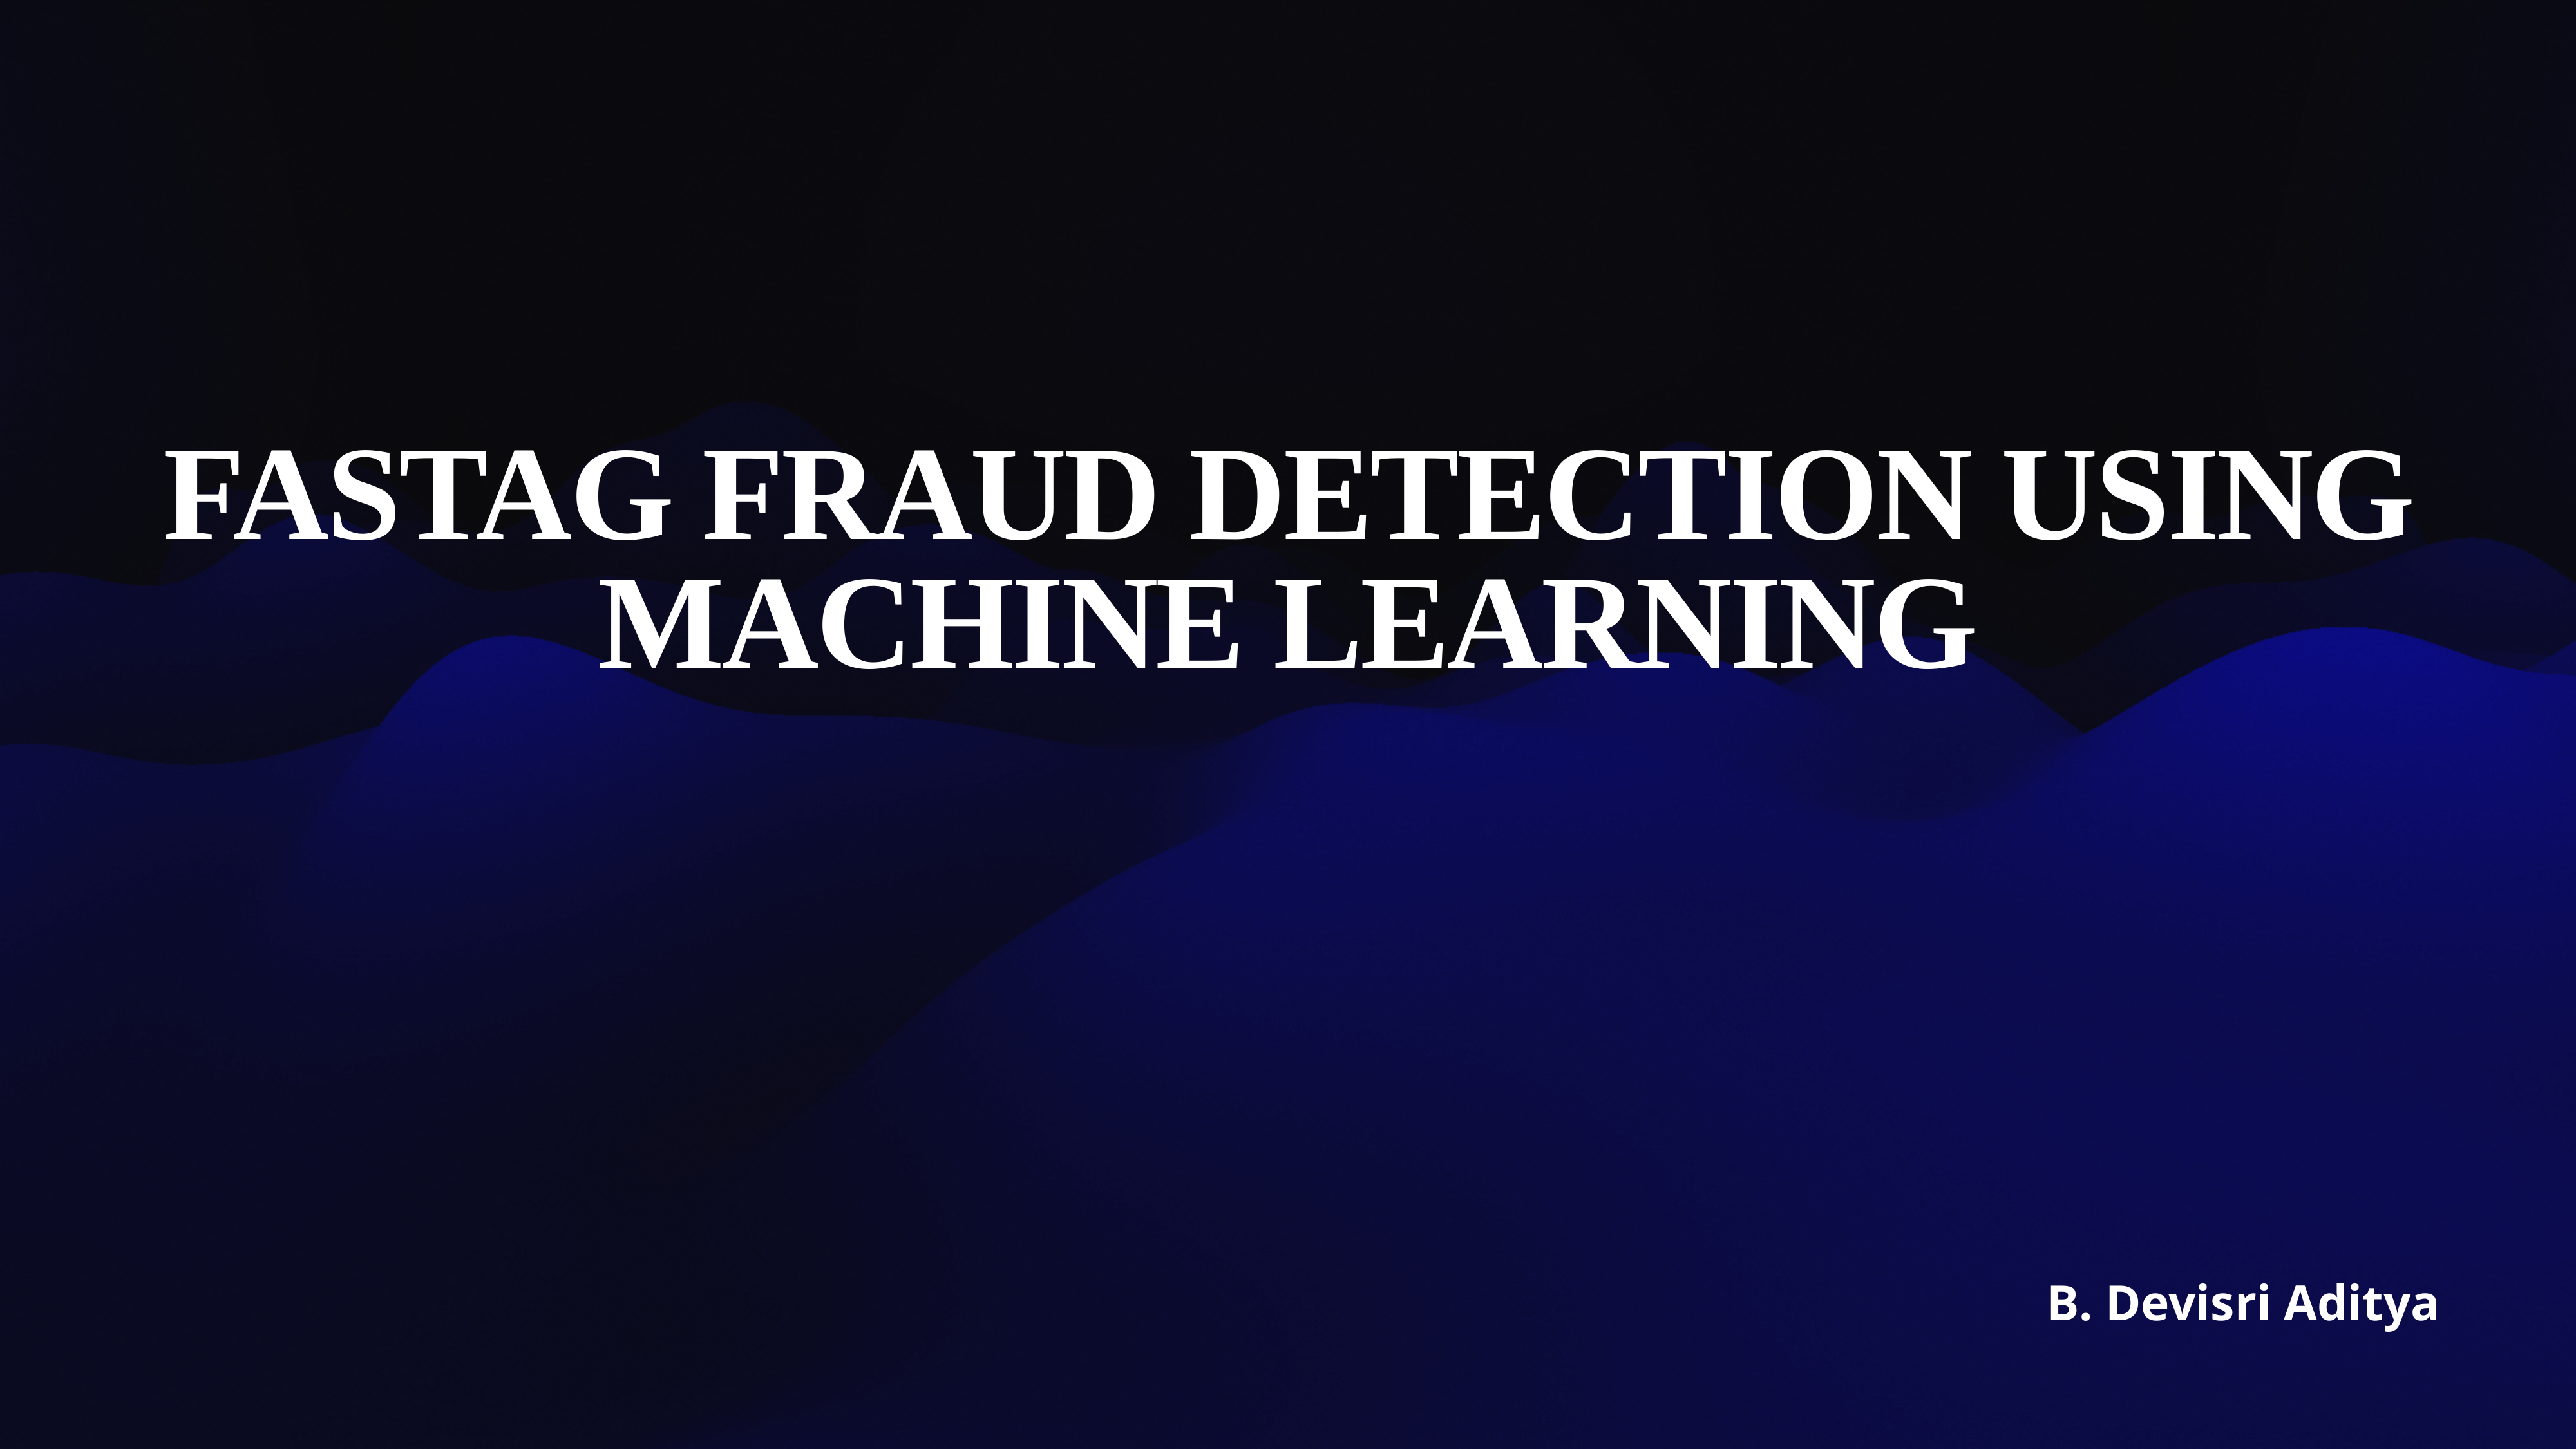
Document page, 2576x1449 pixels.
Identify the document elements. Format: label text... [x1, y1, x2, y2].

title FASTAG FRAUD DETECTION USING MACHINE LEARNING [127, 354, 2449, 861]
list B. Devisri Aditya [2041, 1231, 2530, 1336]
picture [0, 0, 2576, 1449]
